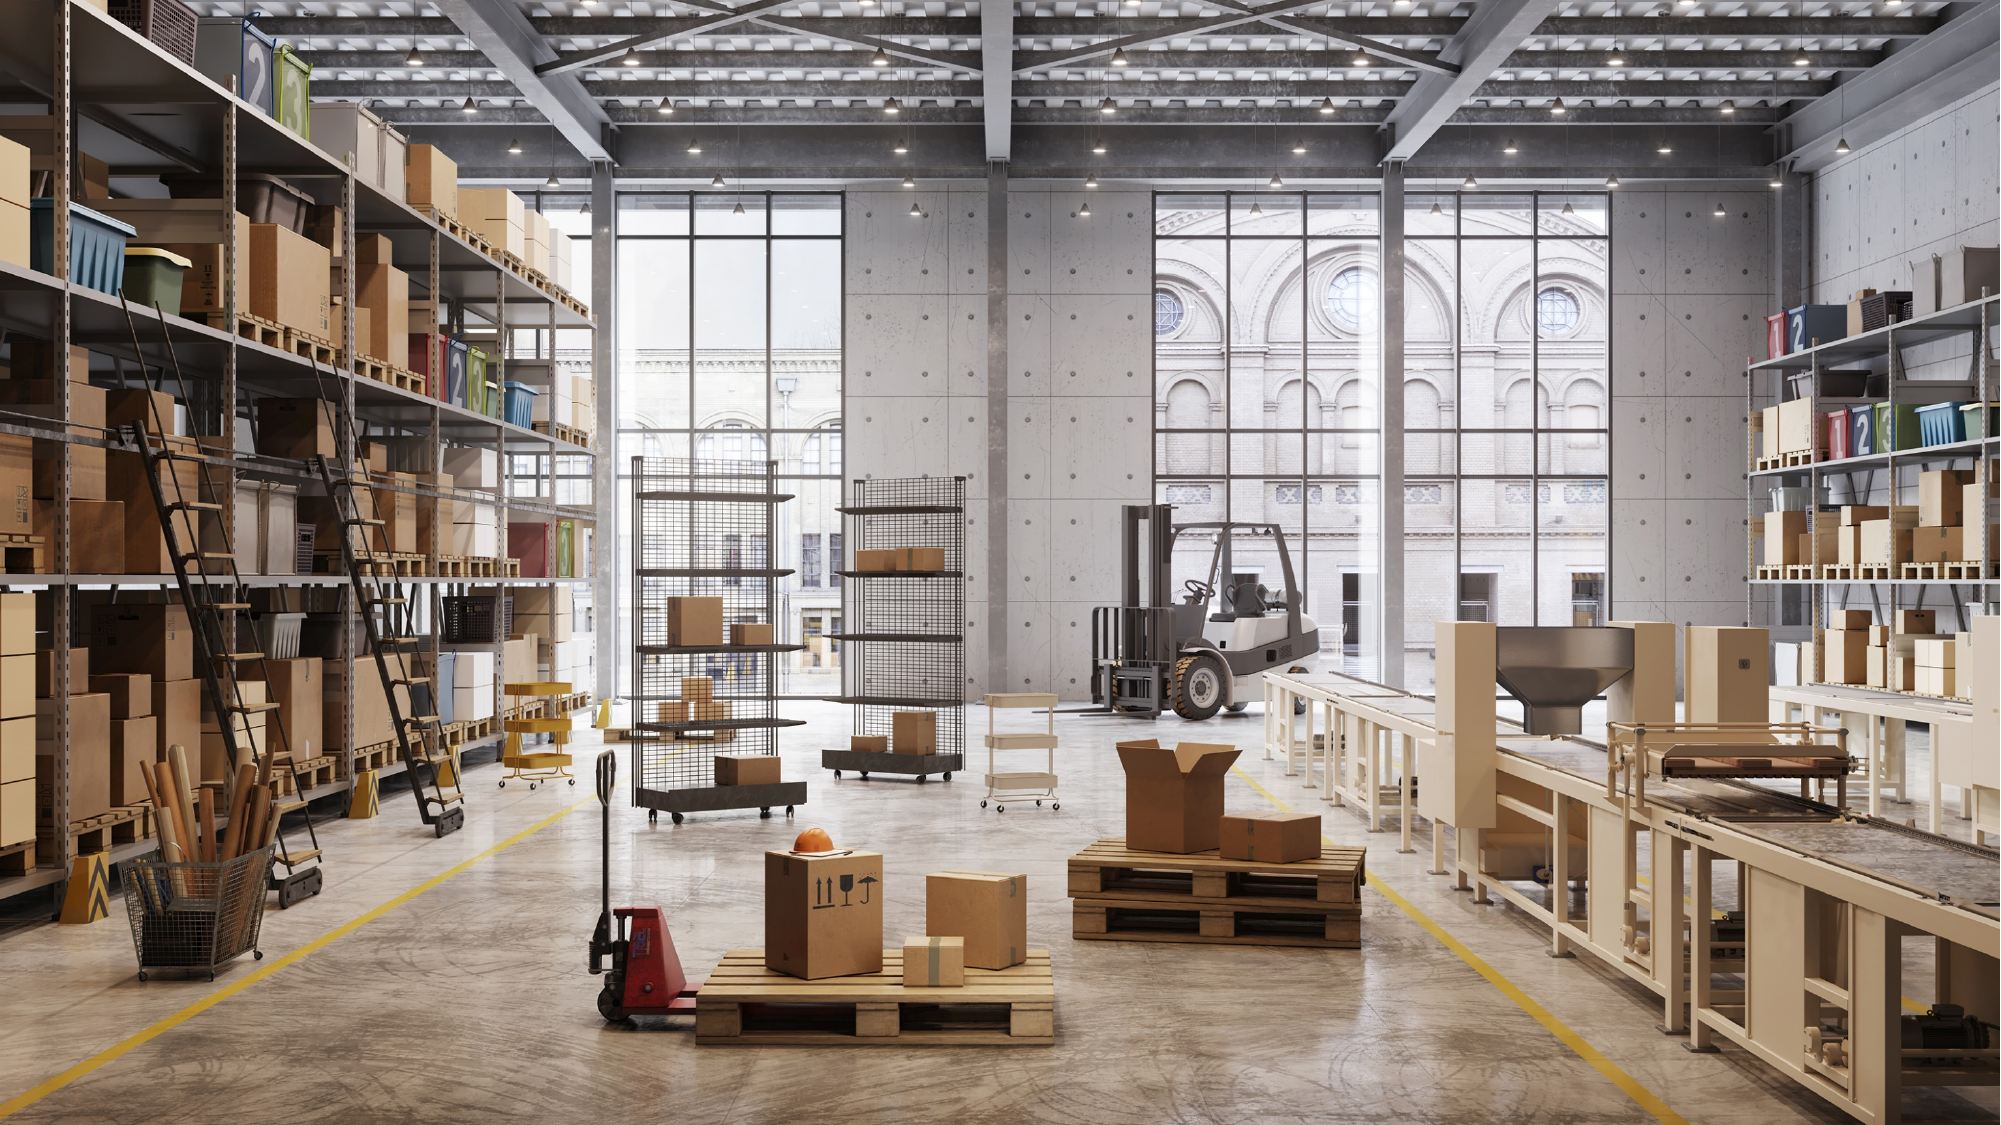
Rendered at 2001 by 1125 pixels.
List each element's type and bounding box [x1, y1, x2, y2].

list [0, 0, 2000, 1125]
